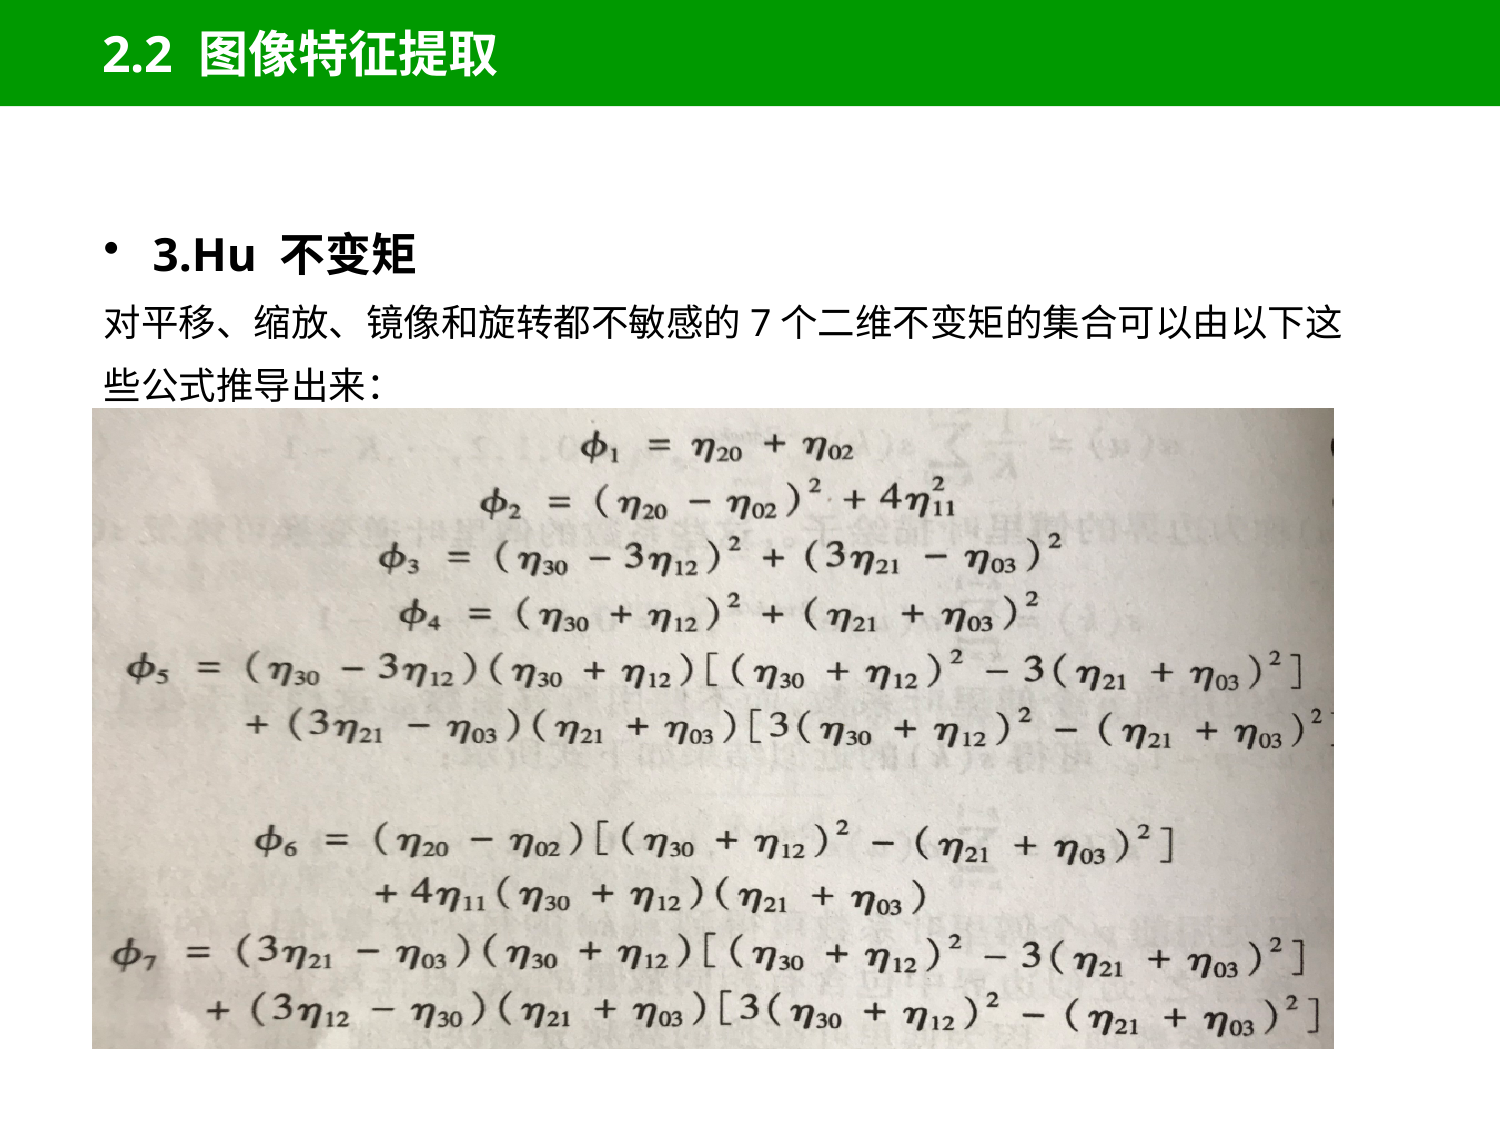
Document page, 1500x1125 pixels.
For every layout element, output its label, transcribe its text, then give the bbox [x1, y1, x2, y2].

title 2.2 图像特征提取 [86, 0, 1007, 106]
list 3.Hu 不变矩 对平移、缩放、镜像和旋转都不敏感的7个二维不变矩的集合可以由以下这 些公式推导出来： [88, 196, 1377, 1083]
picture [92, 408, 1334, 1050]
